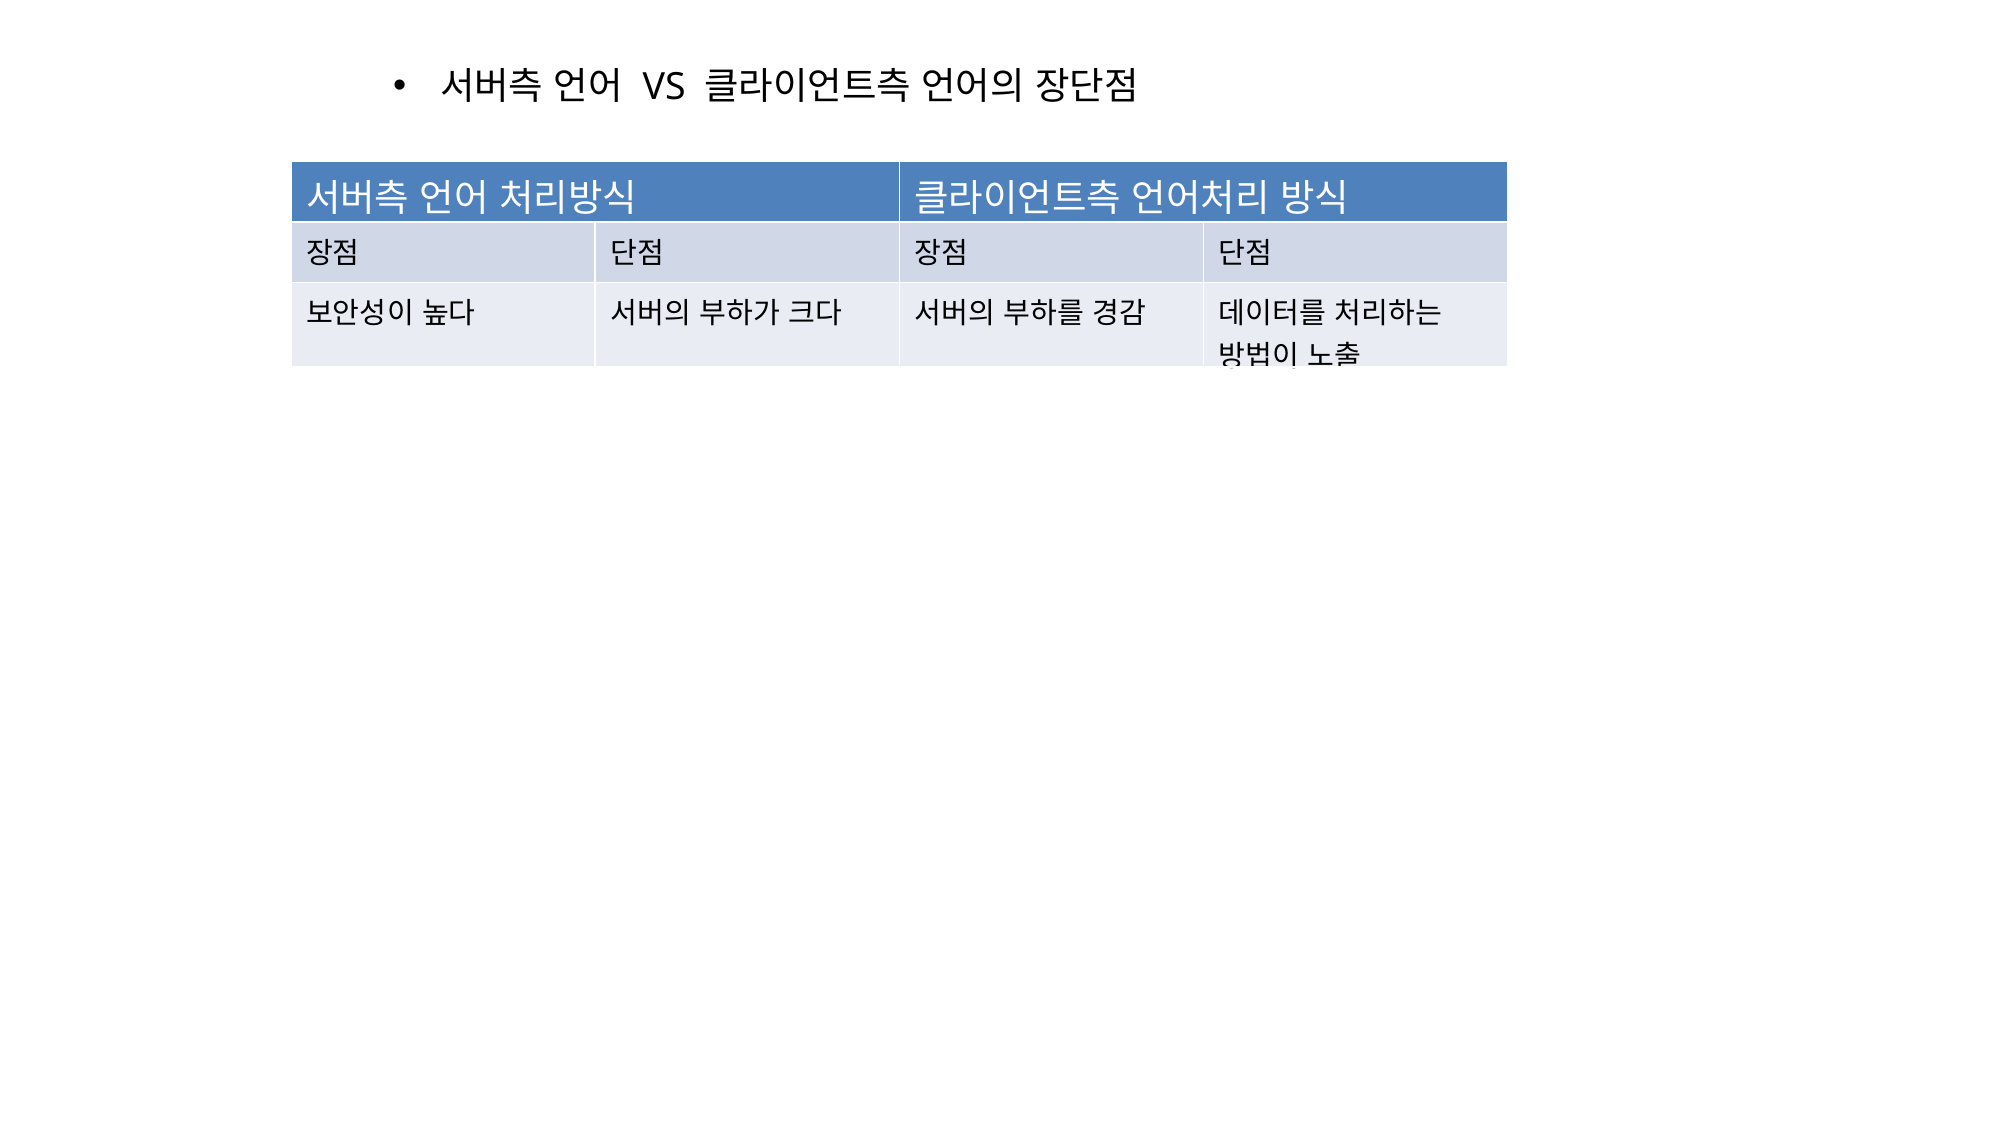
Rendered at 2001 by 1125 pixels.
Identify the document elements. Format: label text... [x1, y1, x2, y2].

table_cell 장점 [292, 223, 594, 282]
text_box 서버측 언어 VS 클라이언트측 언어의 장단점 [378, 54, 1155, 115]
table_cell 데이터를 처리하는 방법이 노출 [1204, 283, 1507, 366]
table_cell 서버의 부하를 경감 [900, 283, 1203, 366]
table_cell 장점 [900, 223, 1203, 282]
table_cell 단점 [596, 223, 899, 282]
table_cell 보안성이 높다 [292, 283, 594, 366]
table_cell 단점 [1204, 223, 1507, 282]
table_header 서버측 언어 처리방식 [292, 162, 899, 221]
table_cell 서버의 부하가 크다 [596, 283, 899, 366]
table_header 클라이언트측 언어처리 방식 [900, 162, 1507, 221]
